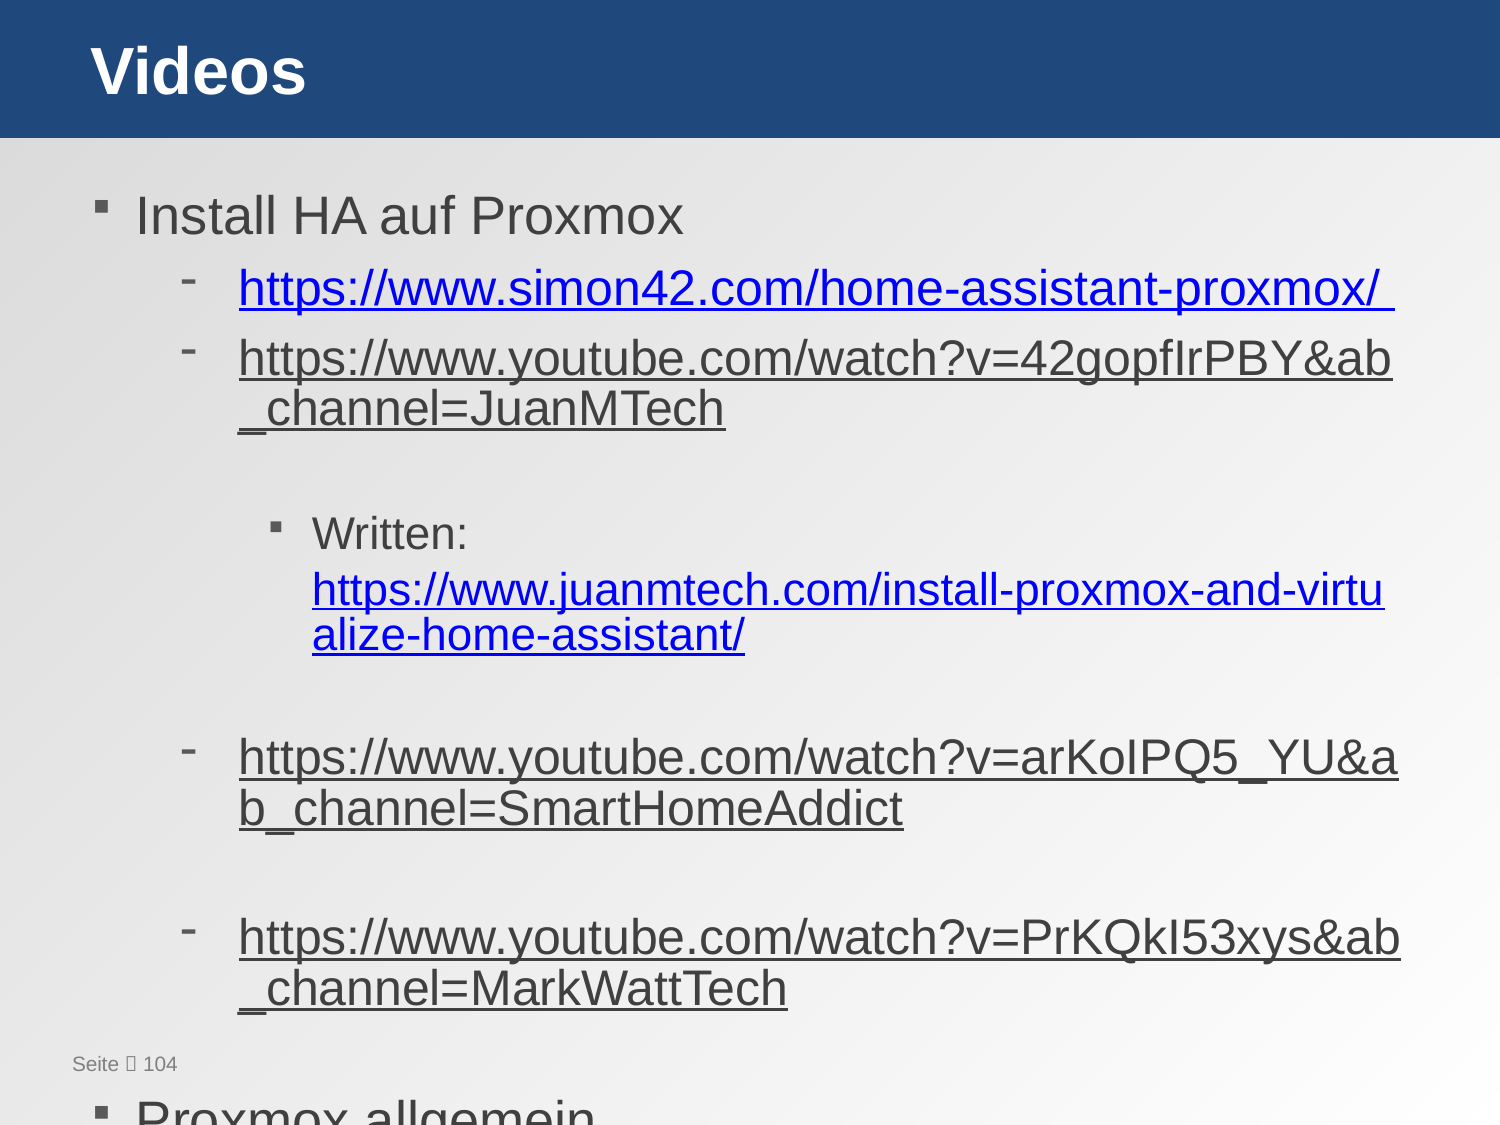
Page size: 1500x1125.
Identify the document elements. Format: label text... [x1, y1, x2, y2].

title Videos [75, 20, 1425, 208]
list Install HA auf Proxmox https://www.simon42.com/home-assistant-proxmox/ https://www.youtube.com/watch?v=42gopfIrPBY&ab_channel=JuanMTech Written: https://www.juanmtech.com/install-proxmox-and-virtualize-home-assistant/ https://www.youtube.com/watch?v=arKoIPQ5_YU&ab_channel=SmartHomeAddict https://www.youtube.com/watch?v=PrKQkI53xys&ab_channel=MarkWattTech Proxmox allgemein https://www.thomas-krenn.com/de/tkmag/expertentipps/proxmox-ve/ [76, 172, 1424, 929]
